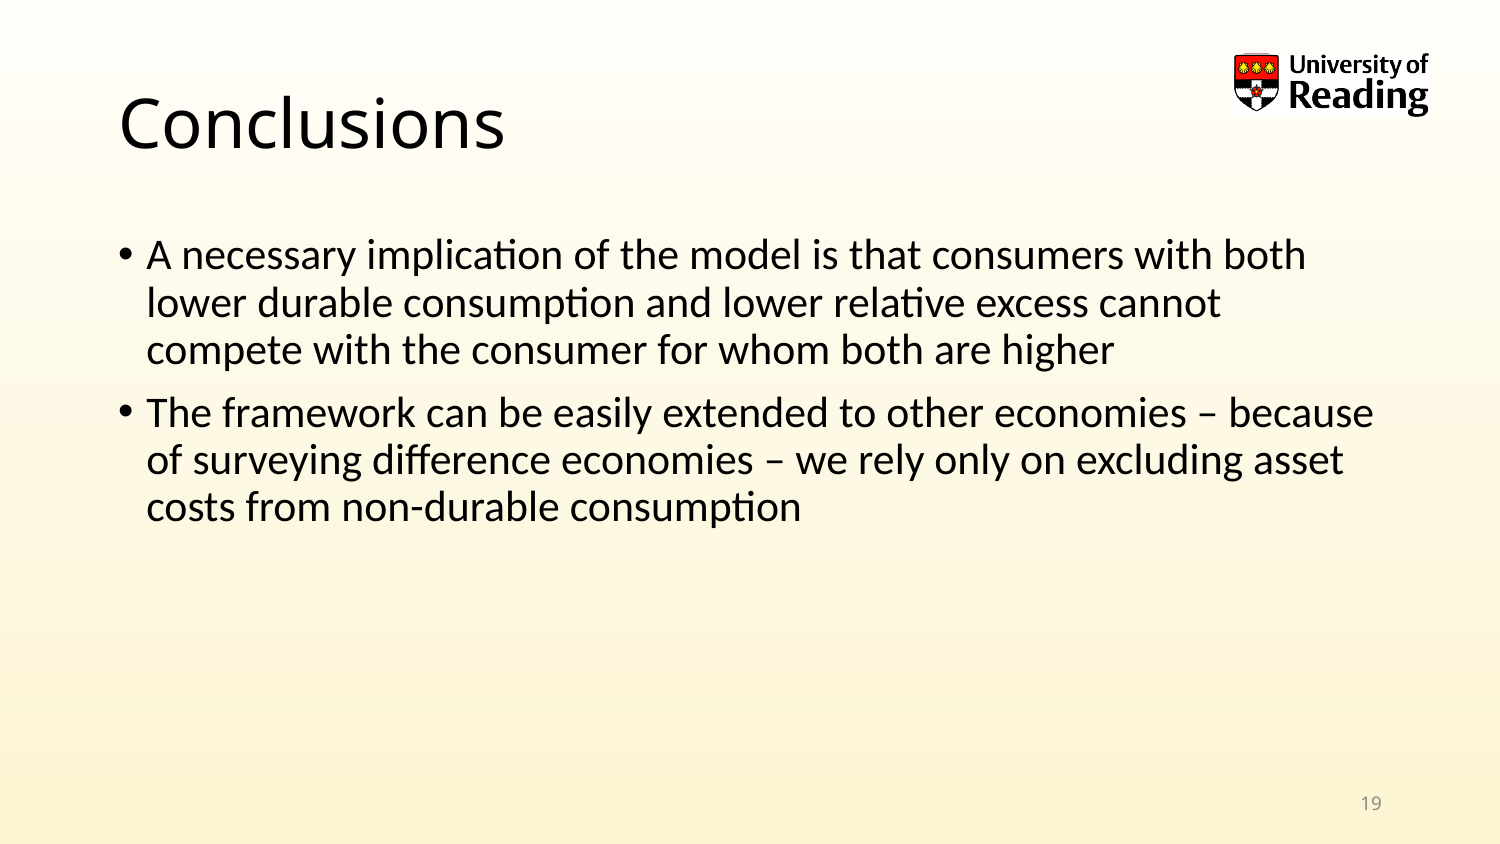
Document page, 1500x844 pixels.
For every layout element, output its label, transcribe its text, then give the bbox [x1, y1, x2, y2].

picture [1397, 53, 1429, 117]
title Conclusions [103, 44, 1397, 208]
slide_number 19 [1059, 782, 1397, 827]
list A necessary implication of the model is that consumers with both lower durable consumption and lower relative excess cannot compete with the consumer for whom both are higher The framework can be easily extended to other economies – because of surveying difference economies – we rely only on excluding asset costs from non-durable consumption [103, 224, 1397, 760]
